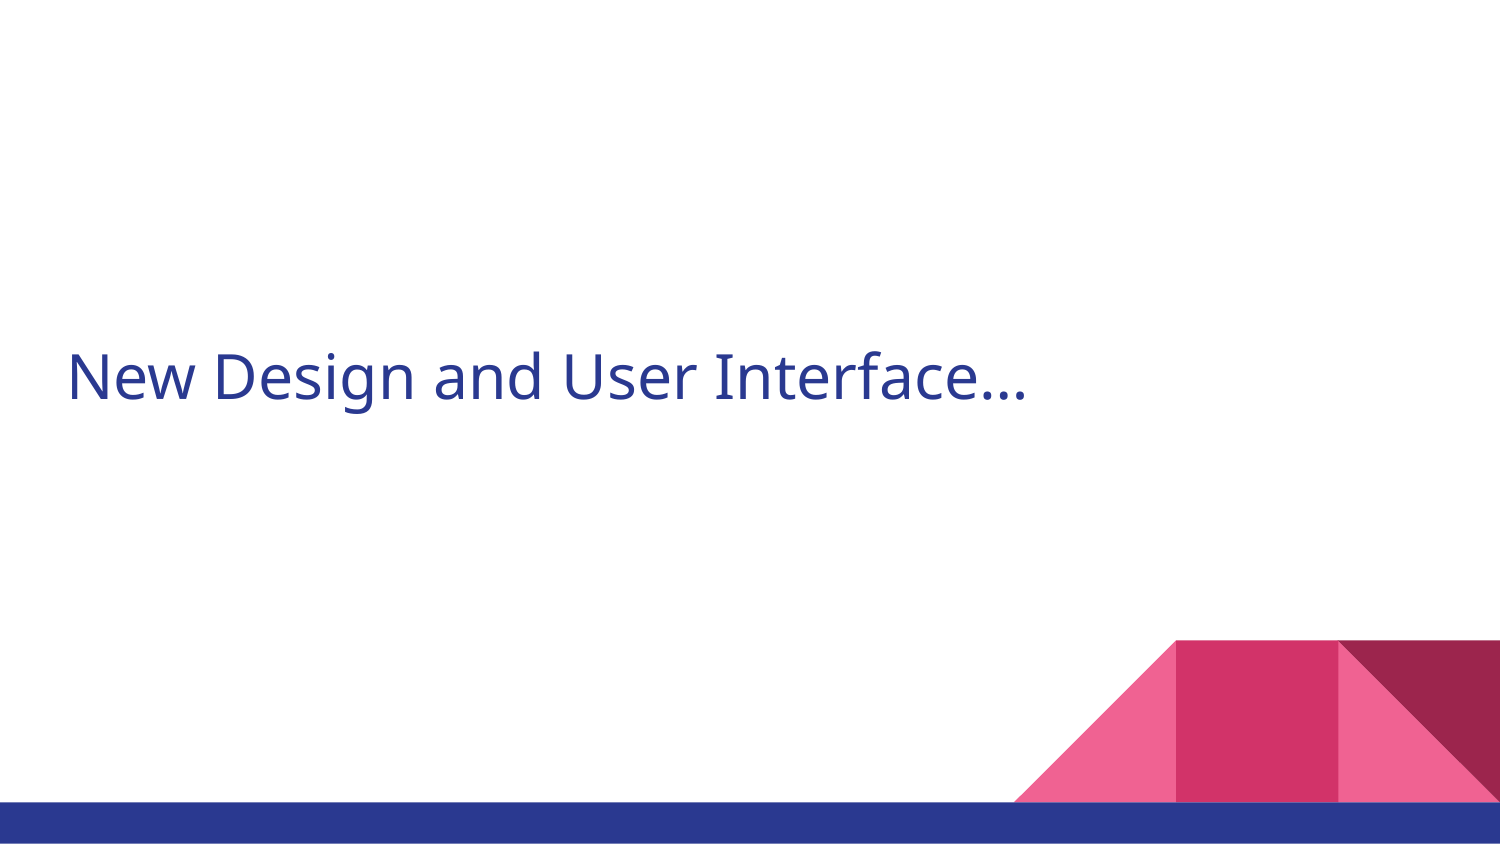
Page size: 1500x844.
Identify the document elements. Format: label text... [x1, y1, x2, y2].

title New Design and User Interface… [51, 322, 1449, 422]
